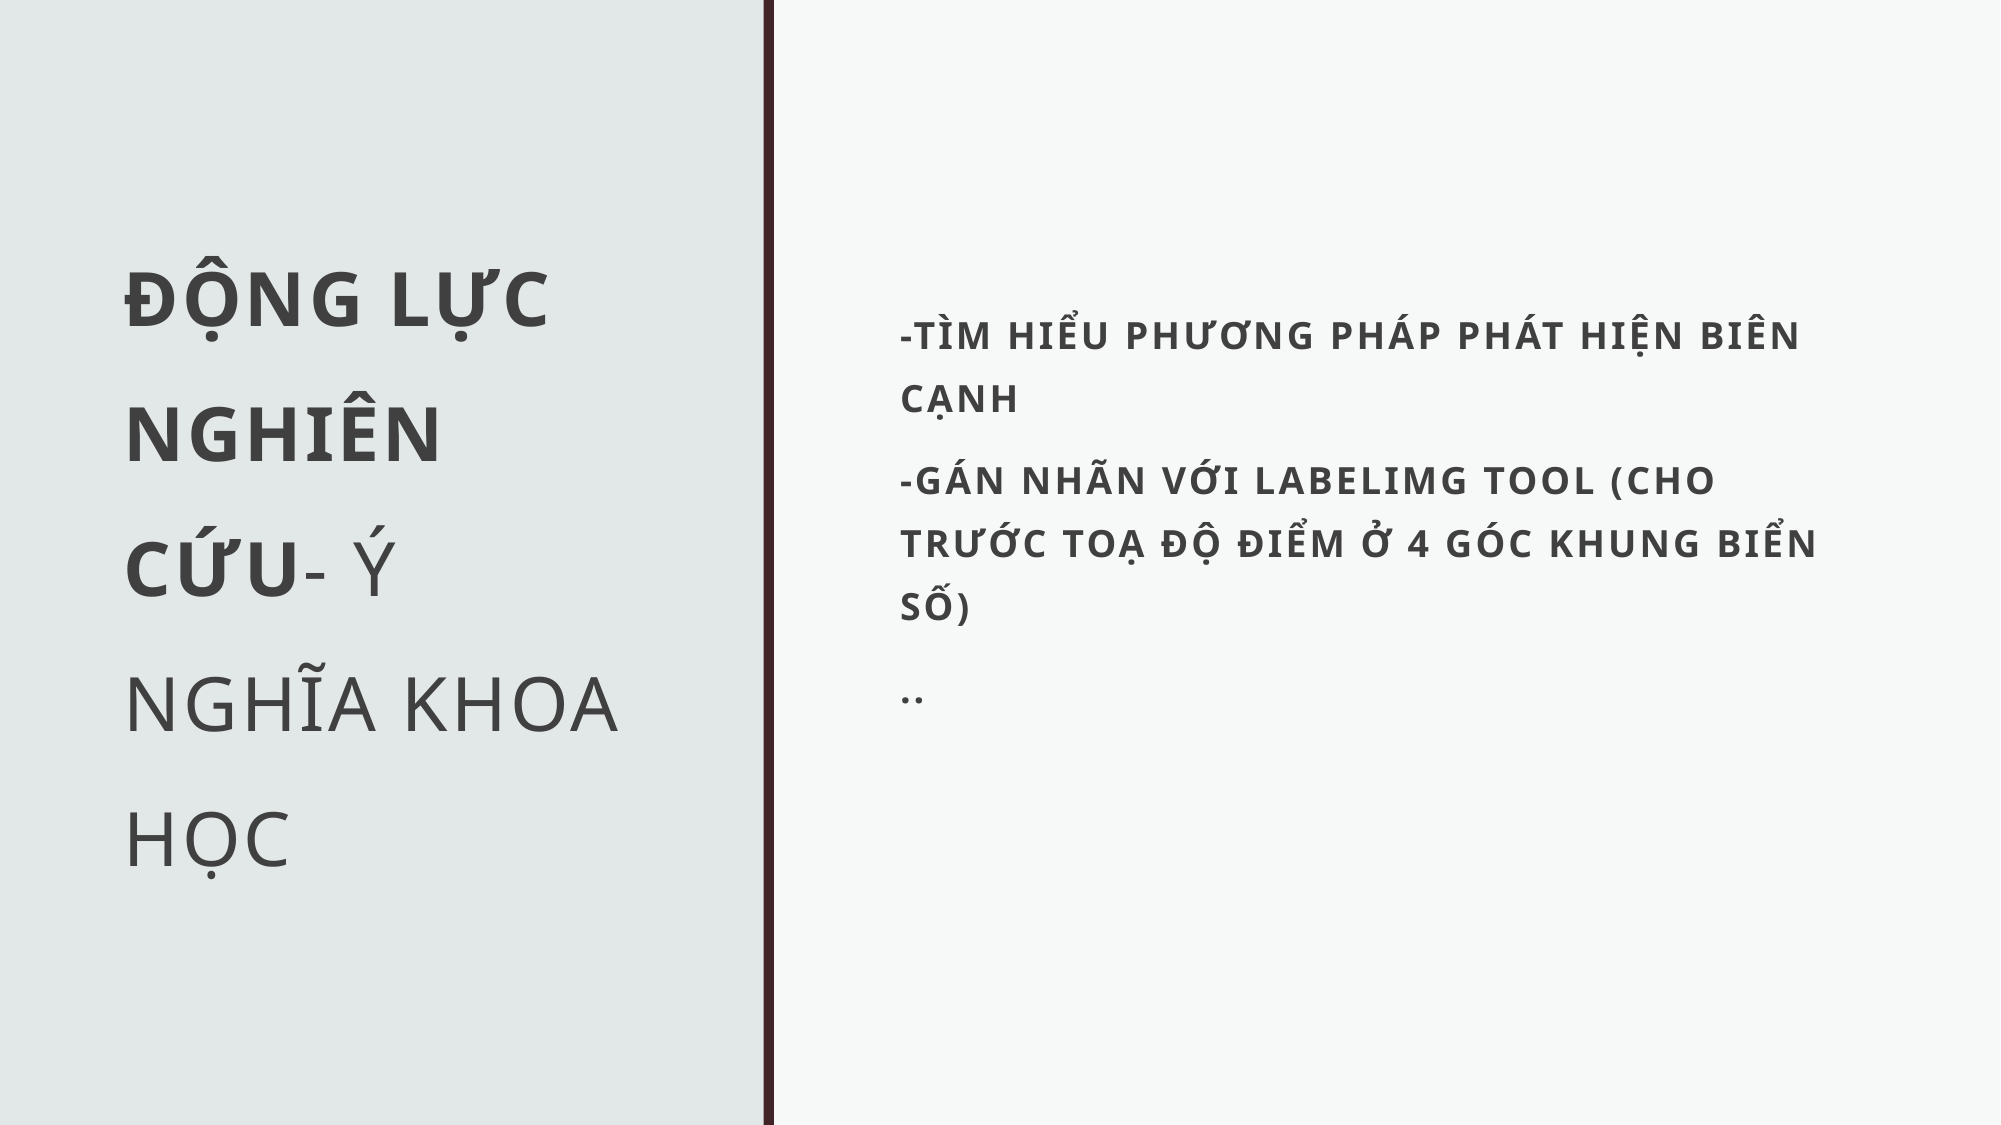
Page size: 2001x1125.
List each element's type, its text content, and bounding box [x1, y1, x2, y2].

title ĐỘNG LỰC NGHIÊN CỨU- Ý NGHĨA KHOA HỌC [105, 115, 666, 969]
list -TÌM HIỂU PHƯƠNG PHÁP PHÁT HIỆN BIÊN CẠNH -GÁN NHÃN VỚI LABELIMG TOOL (CHO TRƯỚC TOẠ ĐỘ ĐIỂM Ở 4 GÓC KHUNG BIỂN SỐ) .. [881, 115, 1895, 969]
